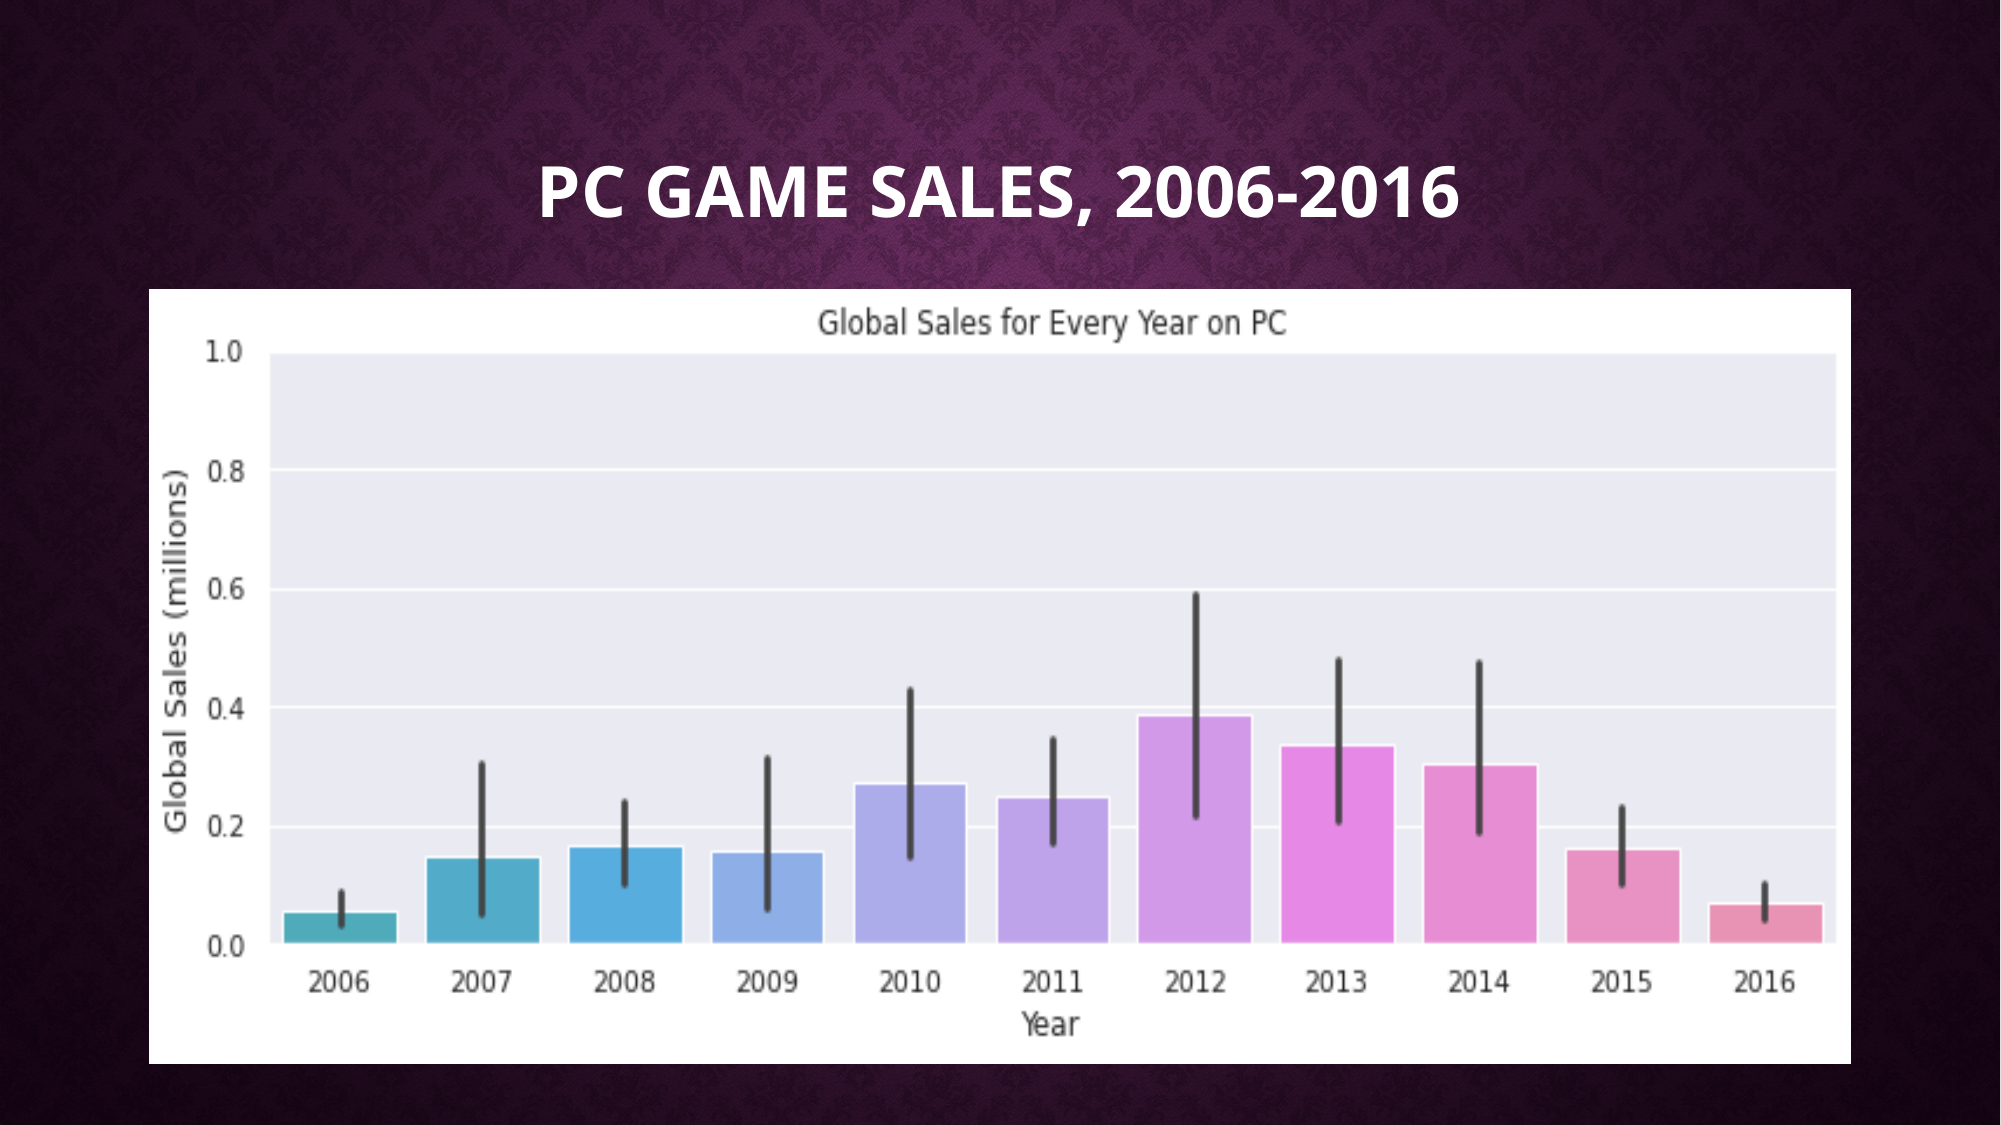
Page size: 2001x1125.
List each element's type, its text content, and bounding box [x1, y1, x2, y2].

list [149, 288, 1851, 1064]
title PC Game Sales, 2006-2016 [149, 99, 1849, 288]
